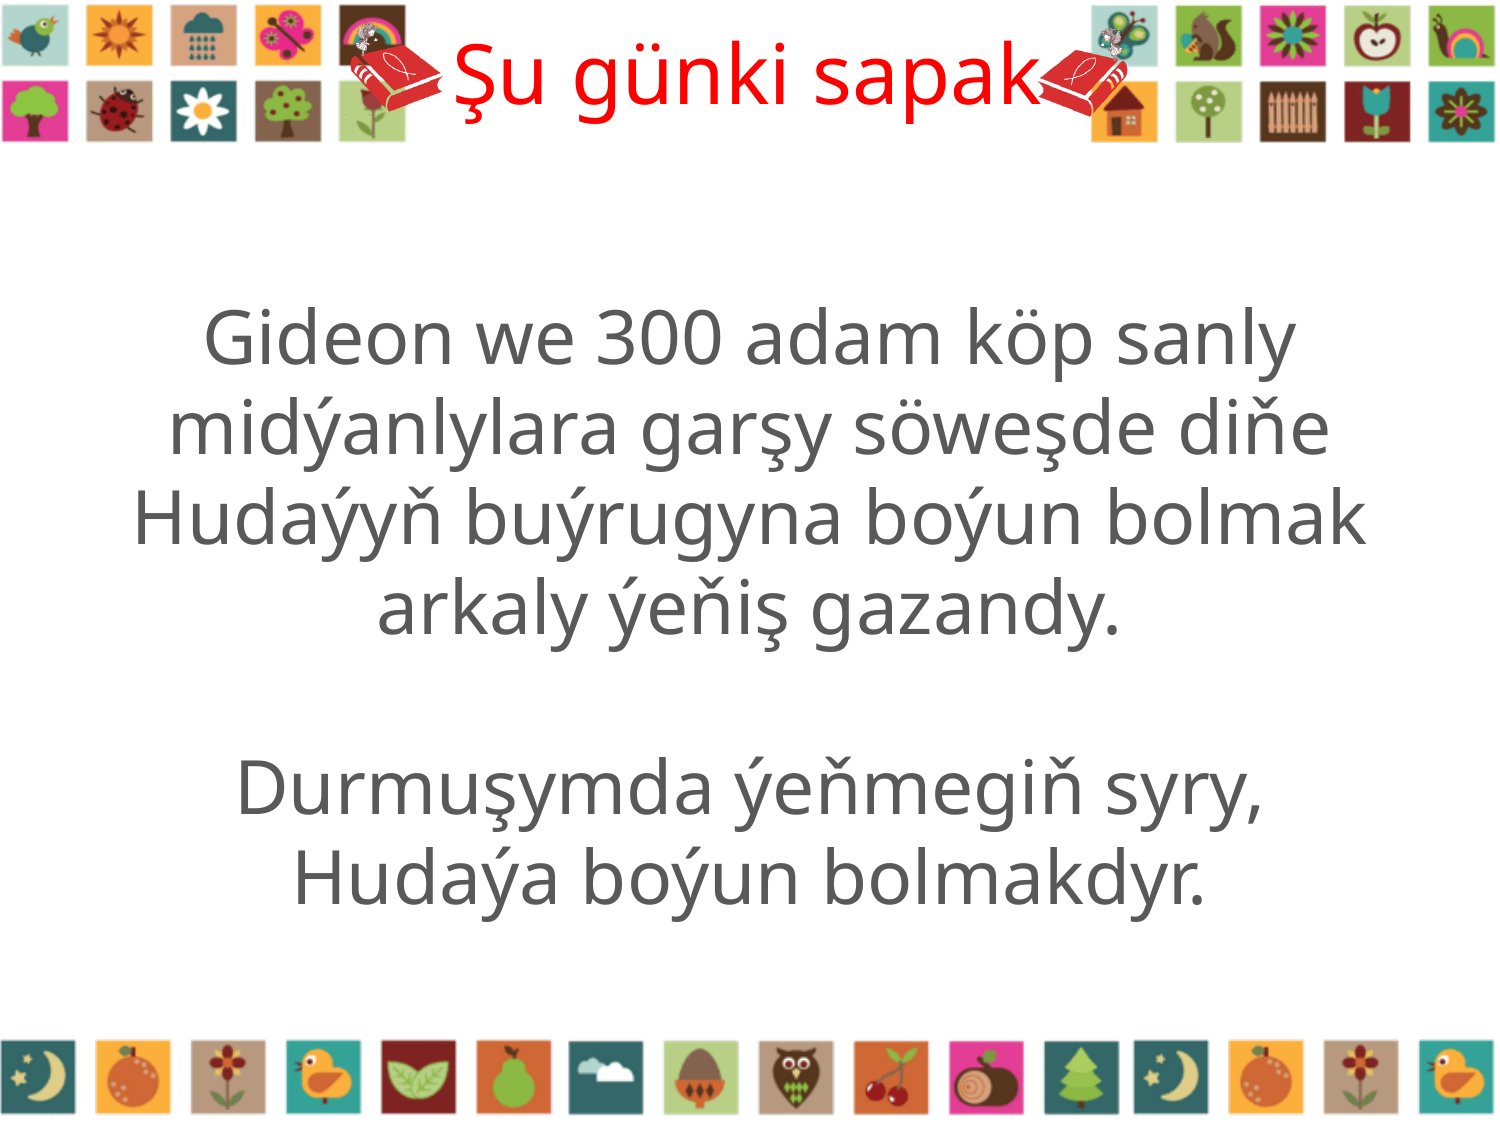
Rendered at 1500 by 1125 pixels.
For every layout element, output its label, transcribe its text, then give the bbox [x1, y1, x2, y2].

text_box Şu günki sapak [425, 13, 1077, 129]
text_box Gideon we 300 adam köp sanly midýanlylara garşy söweşde diňe Hudaýyň buýrugyna boýun bolmak arkaly ýeňiş gazandy. Durmuşymda ýeňmegiň syry, Hudaýa boýun bolmakdyr. [76, 282, 1424, 927]
picture [0, 3, 475, 150]
picture [1005, 3, 1500, 150]
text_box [0, 1028, 1500, 1118]
